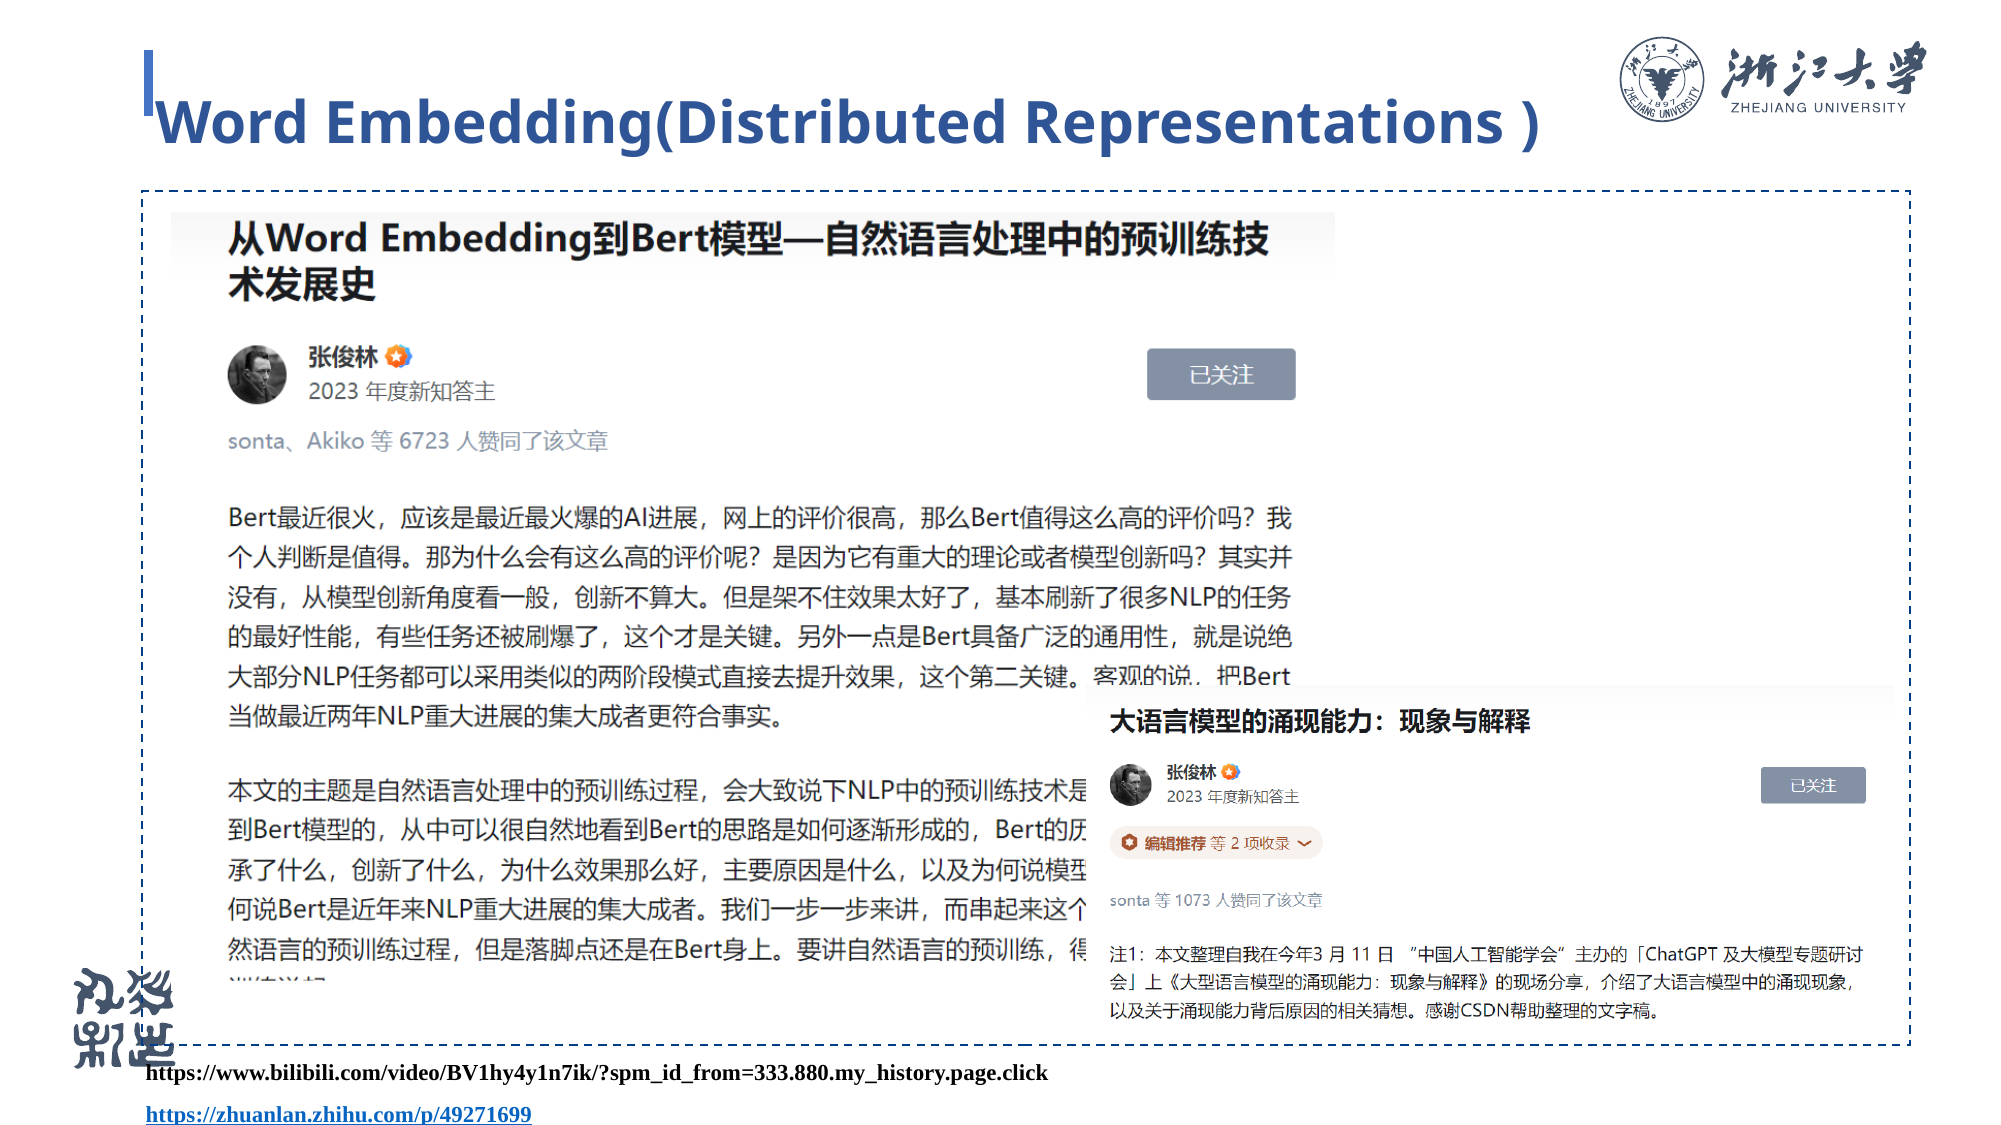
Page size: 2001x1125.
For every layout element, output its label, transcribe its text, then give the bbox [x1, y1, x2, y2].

text_box [141, 852, 1911, 1046]
text_box [97, 200, 1924, 852]
text_box [141, 190, 1911, 200]
text_box Word Embedding(Distributed Representations ) [139, 65, 1631, 184]
text_box https://www.bilibili.com/video/BV1hy4y1n7ik/?spm_id_from=333.880.my_history.page.click https://zhuanlan.zhihu.com/p/49271699 [130, 1036, 1065, 1125]
picture [171, 208, 1894, 1034]
